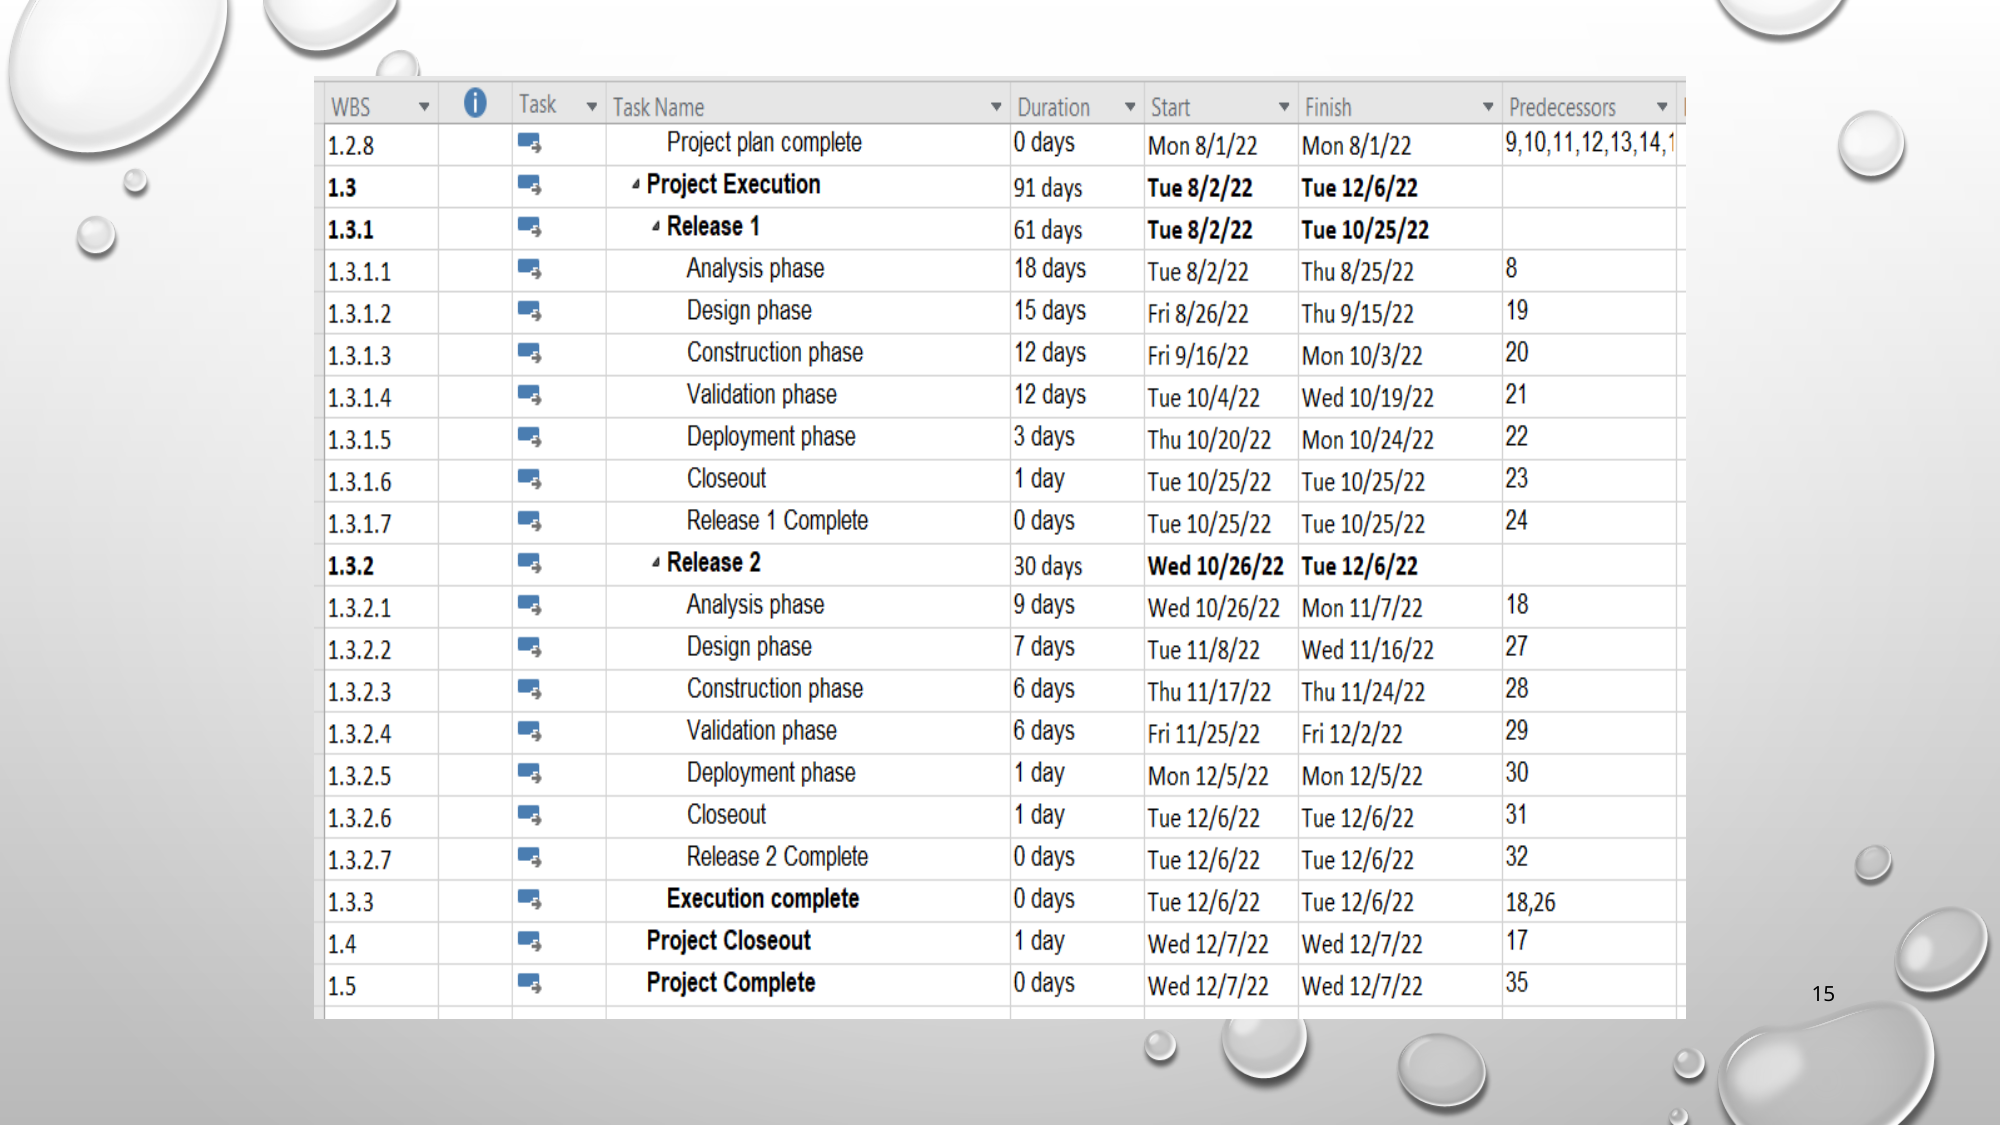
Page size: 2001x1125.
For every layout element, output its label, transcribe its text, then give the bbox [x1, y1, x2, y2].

slide_number 15 [1724, 965, 1851, 1025]
picture [0, 0, 2000, 1125]
